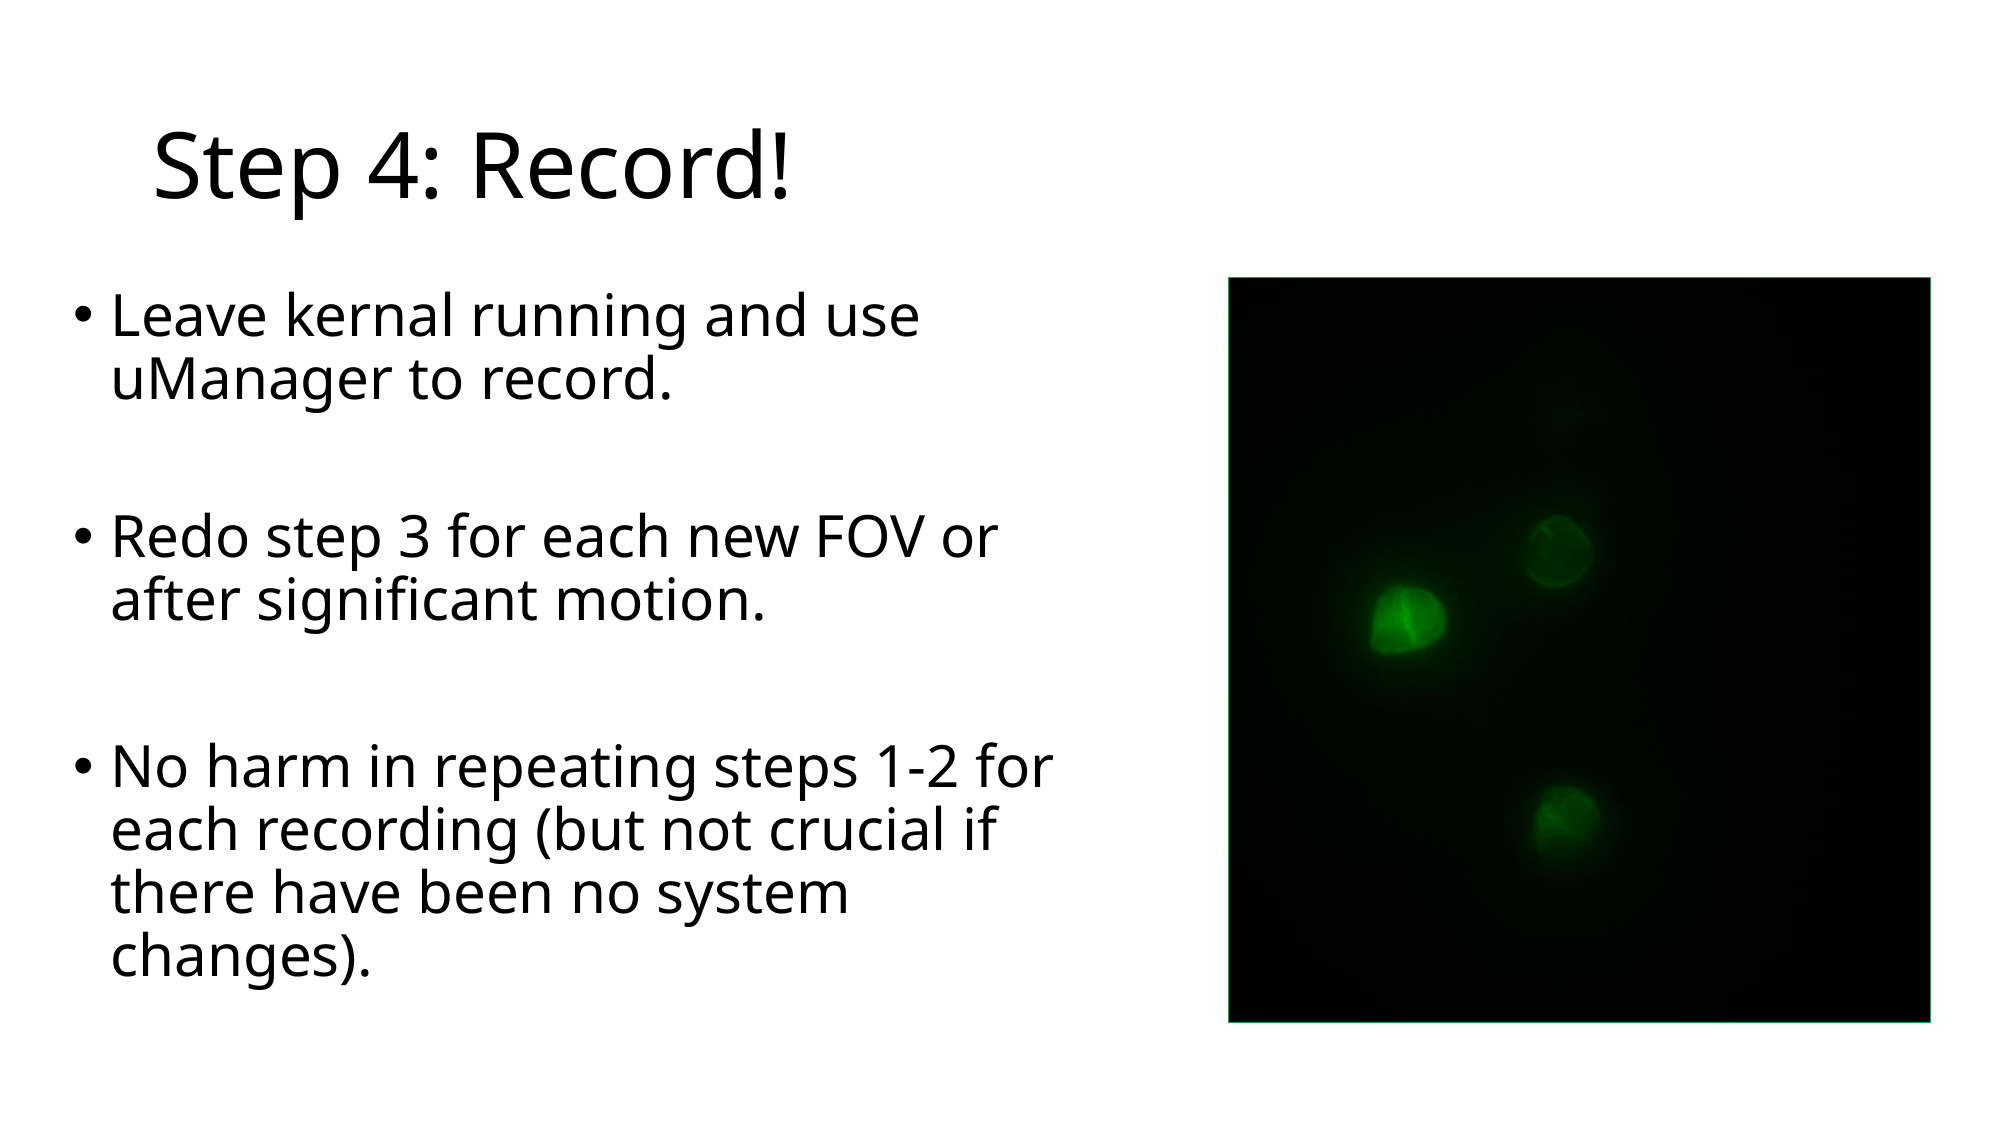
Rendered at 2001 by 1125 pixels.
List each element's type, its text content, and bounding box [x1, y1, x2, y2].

title Step 4: Record! [137, 59, 1863, 278]
list Leave kernal running and use uManager to record. Redo step 3 for each new FOV or after significant motion. No harm in repeating steps 1-2 for each recording (but not crucial if there have been no system changes). [58, 278, 1135, 1040]
picture [1227, 276, 1932, 1023]
